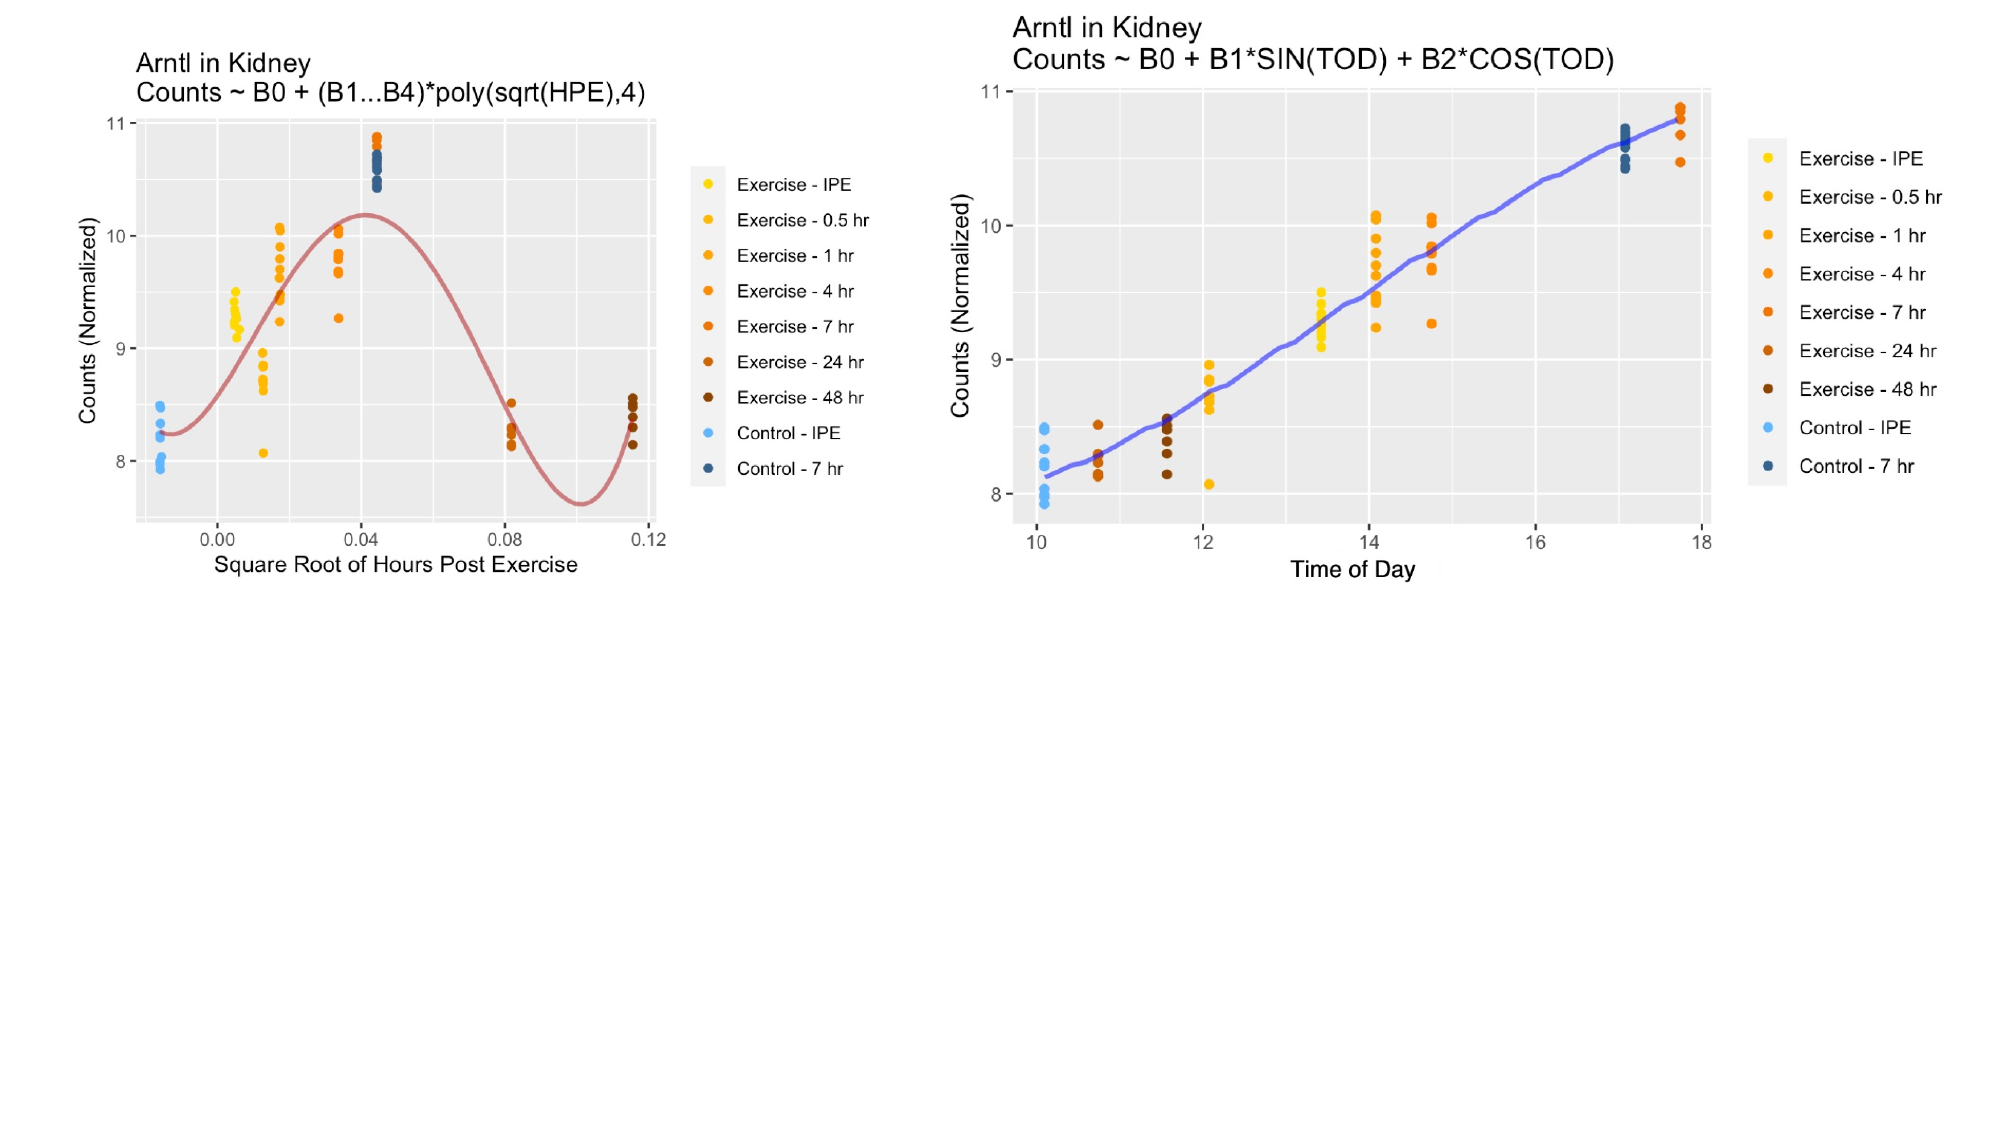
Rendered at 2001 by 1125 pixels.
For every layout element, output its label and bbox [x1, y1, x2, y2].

picture [940, 7, 1957, 592]
picture [69, 44, 884, 584]
